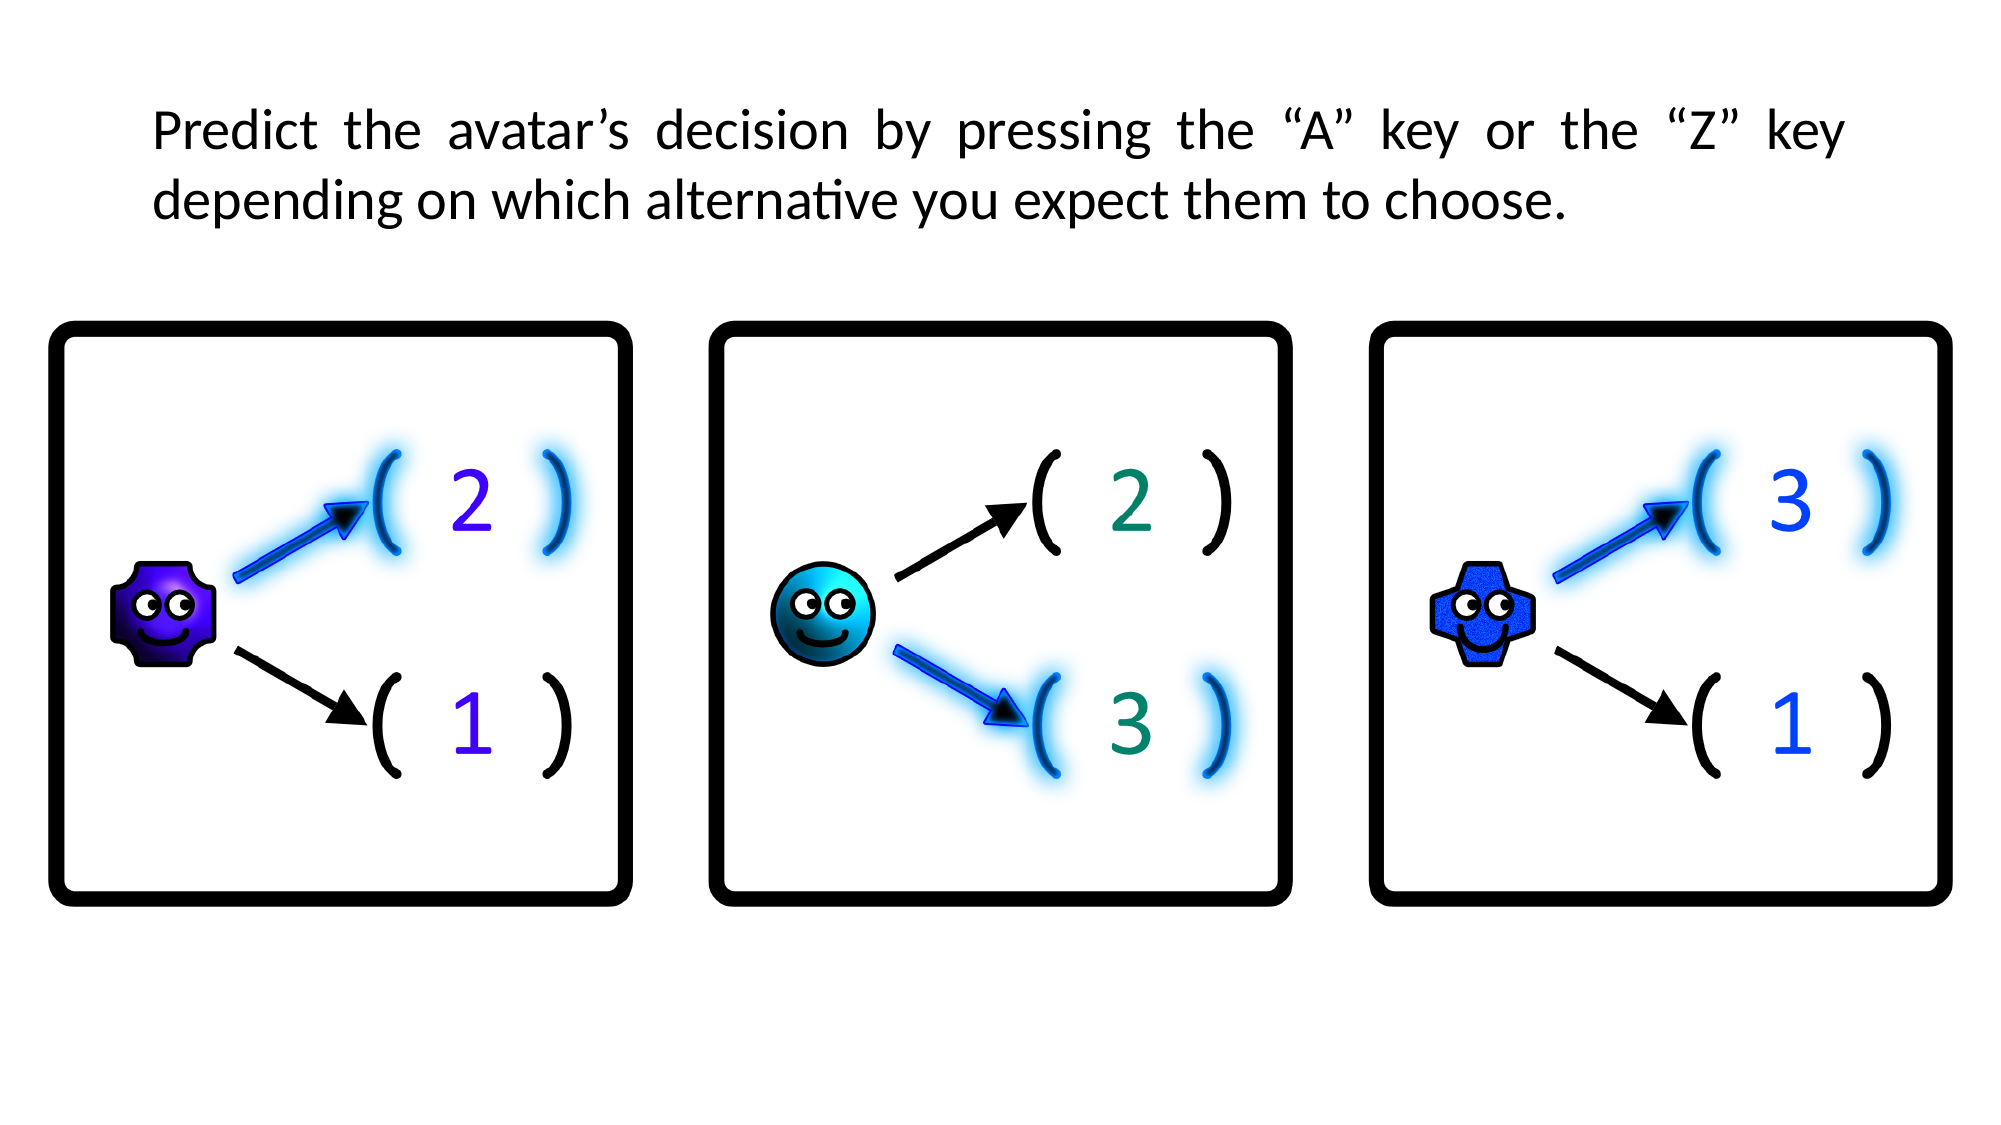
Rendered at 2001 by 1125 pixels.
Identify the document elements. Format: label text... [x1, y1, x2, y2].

list Predict the avatar’s decision by pressing the “A” key or the “Z” key depending on which alternative you expect them to choose. [137, 84, 1863, 320]
picture [47, 320, 1953, 907]
